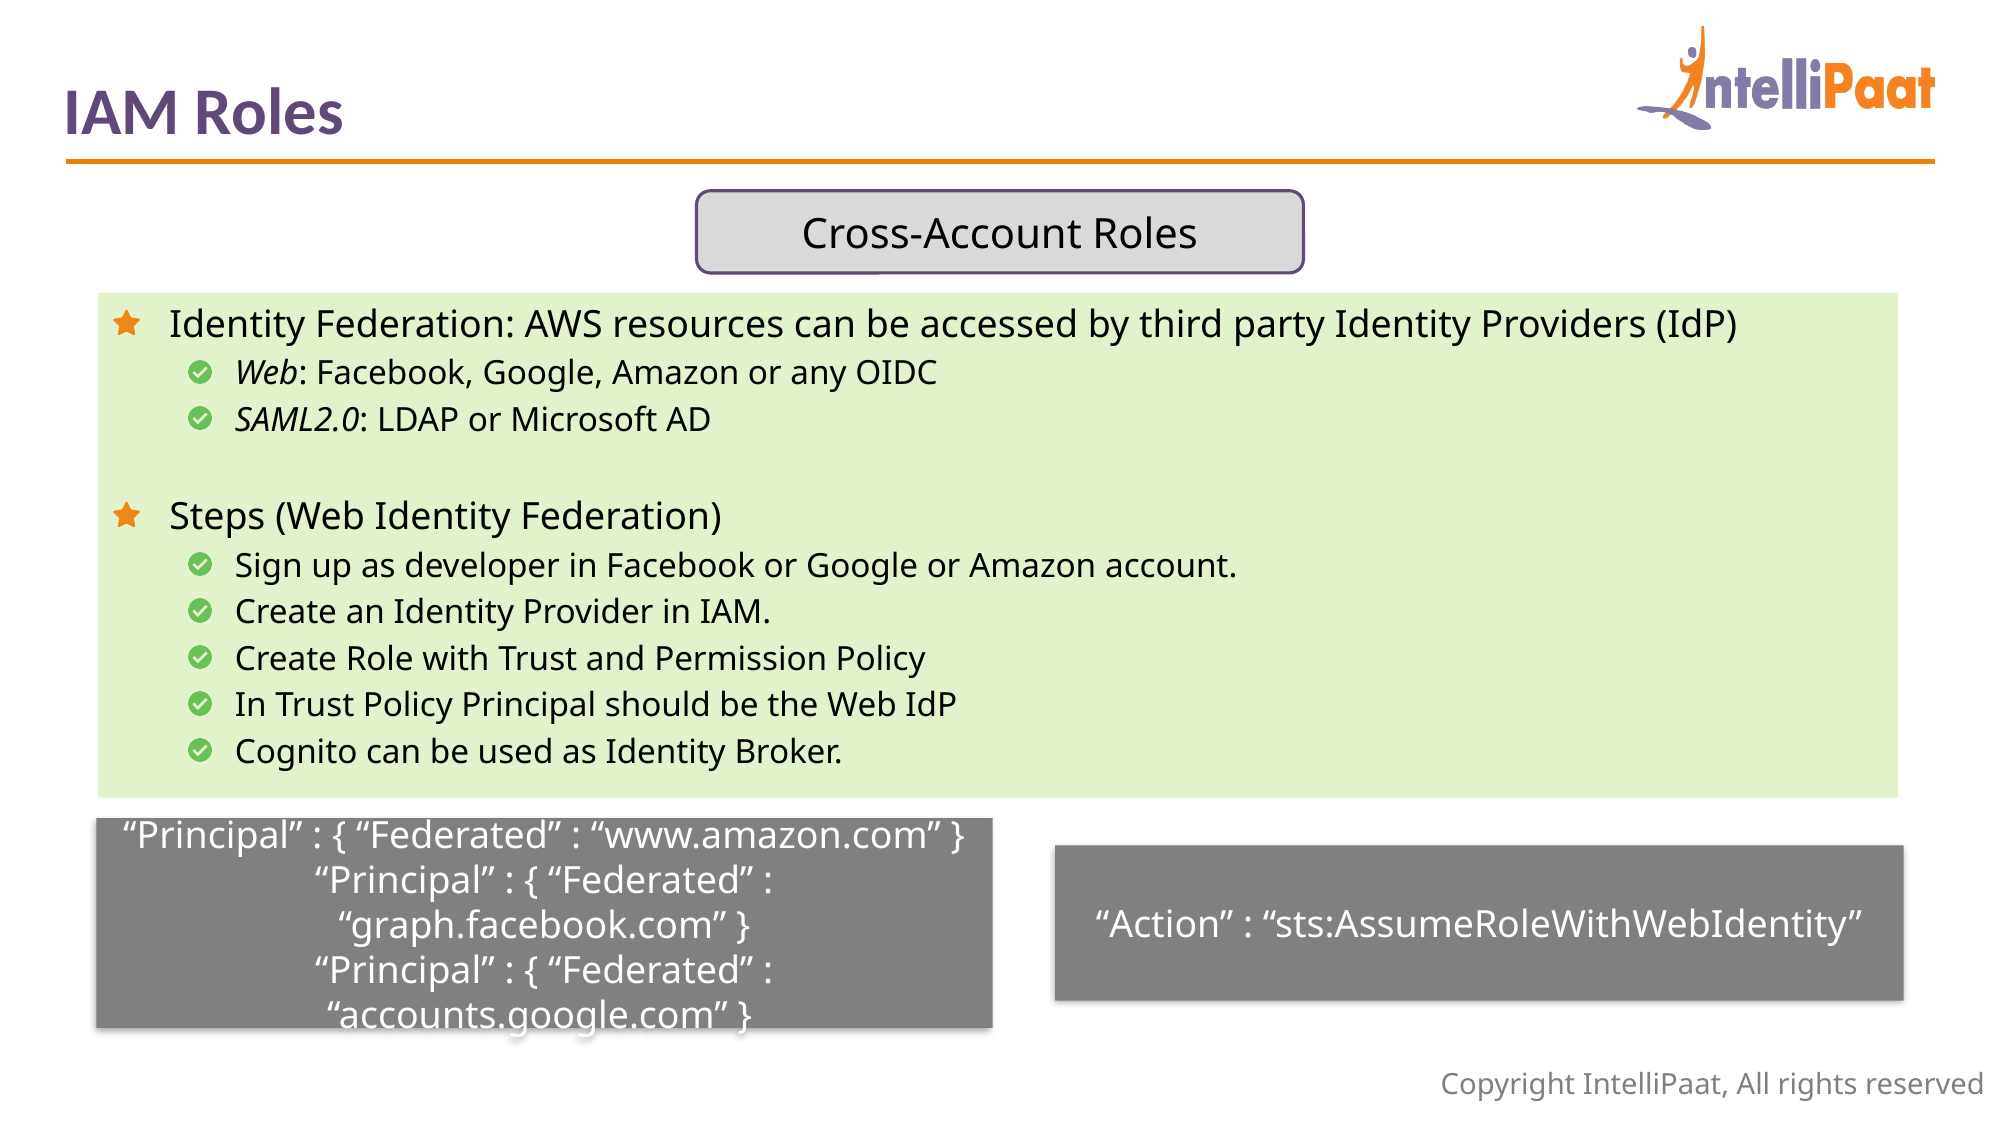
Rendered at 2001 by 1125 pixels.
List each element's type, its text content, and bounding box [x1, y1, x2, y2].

picture [188, 360, 212, 384]
text_box “Action” : “sts:AssumeRoleWithWebIdentity” [1055, 845, 1904, 1001]
text_box IAM Roles [48, 60, 376, 156]
picture [188, 598, 212, 623]
text_box Cross-Account Roles [695, 189, 1305, 274]
picture [188, 406, 212, 430]
picture [113, 309, 140, 336]
picture [113, 501, 140, 528]
picture [188, 738, 212, 762]
picture [188, 645, 212, 669]
text_box “Principal” : { “Federated” : “www.amazon.com” } “Principal” : { “Federated” : “graph.facebook.com” } “Principal” : { “Federated” : “accounts.google.com” } [96, 818, 993, 1028]
picture [188, 691, 212, 716]
picture [188, 552, 212, 576]
picture [1637, 26, 1935, 130]
text_box Identity Federation: AWS resources can be accessed by third party Identity Providers (IdP) Web: Facebook, Google, Amazon or any OIDC SAML2.0: LDAP or Microsoft AD Steps (Web Identity Federation) Sign up as developer in Facebook or Google or Amazon account. Create an Identity Provider in IAM. Create Role with Trust and Permission Policy In Trust Policy Principal should be the Web IdP Cognito can be used as Identity Broker. [98, 292, 1899, 798]
